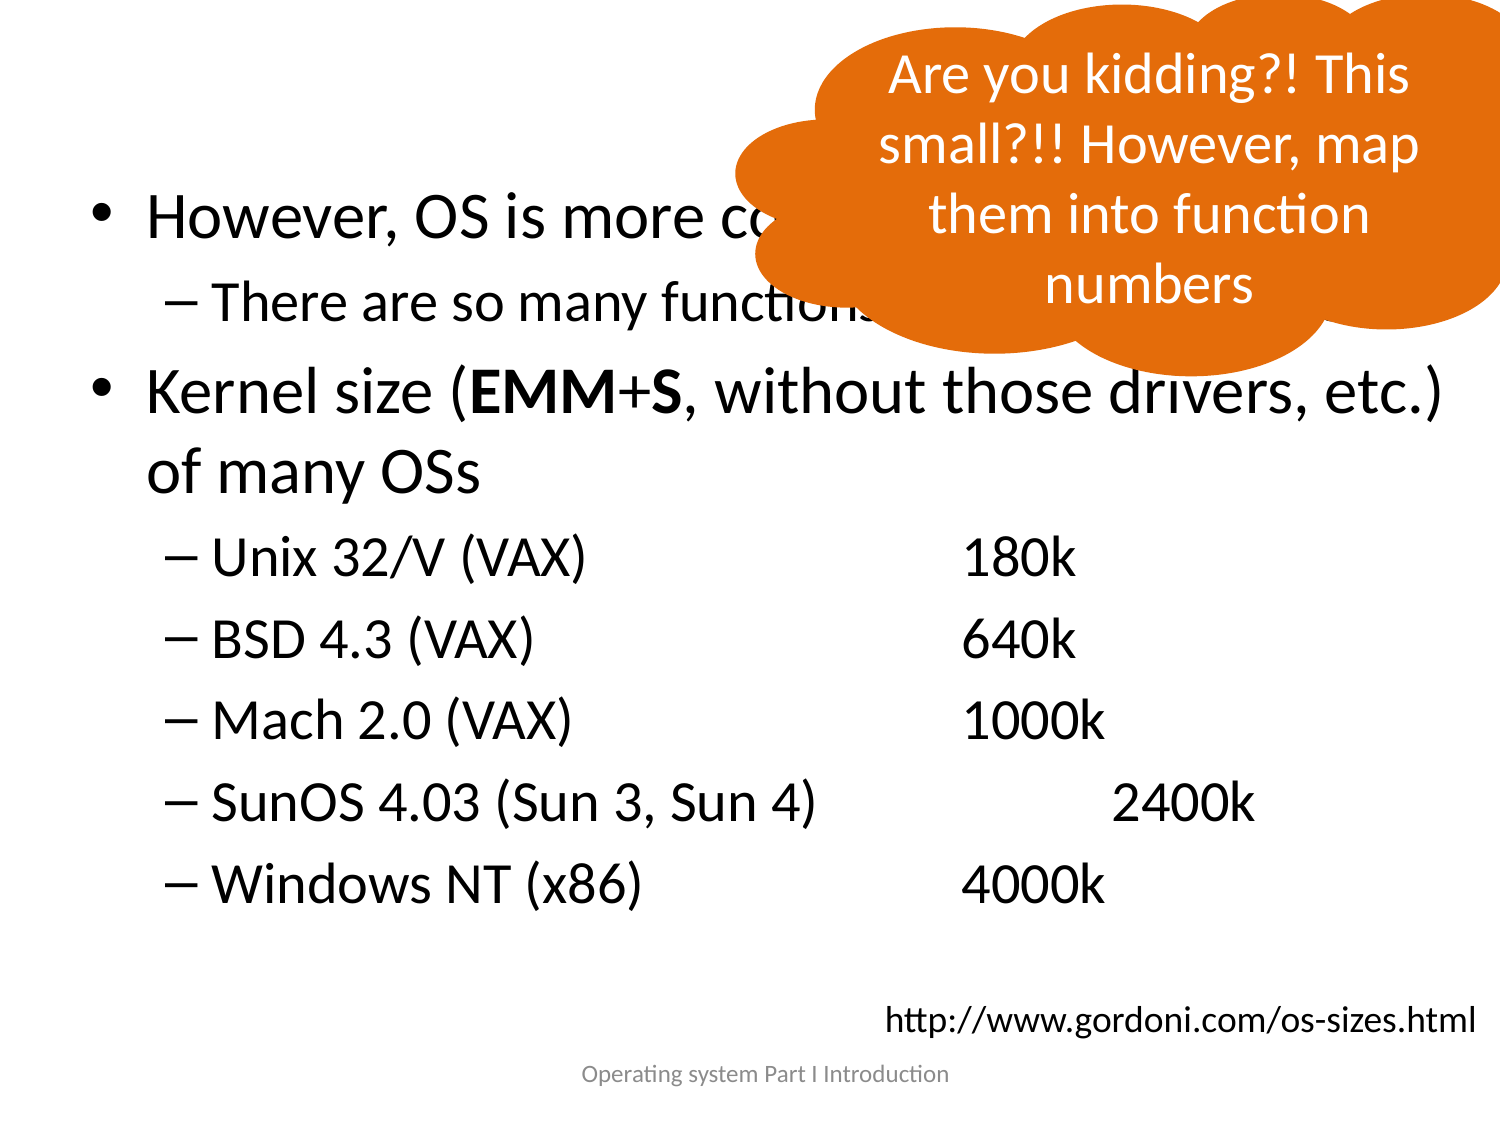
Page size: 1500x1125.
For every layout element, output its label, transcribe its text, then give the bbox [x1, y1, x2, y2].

list However, OS is more complex! There are so many functions implemented in OS! Kernel size (EMM+S, without those drivers, etc.) of many OSs Unix 32/V (VAX) 180k BSD 4.3 (VAX) 640k Mach 2.0 (VAX) 1000k SunOS 4.03 (Sun 3, Sun 4) 2400k Windows NT (x86) 4000k [75, 164, 1500, 1005]
text_box http://www.gordoni.com/os-sizes.html [870, 987, 1493, 1048]
text_box Are you kidding?! This small?!! However, map them into function numbers [735, 0, 1500, 377]
footer Operating system Part I Introduction [512, 1042, 1020, 1103]
